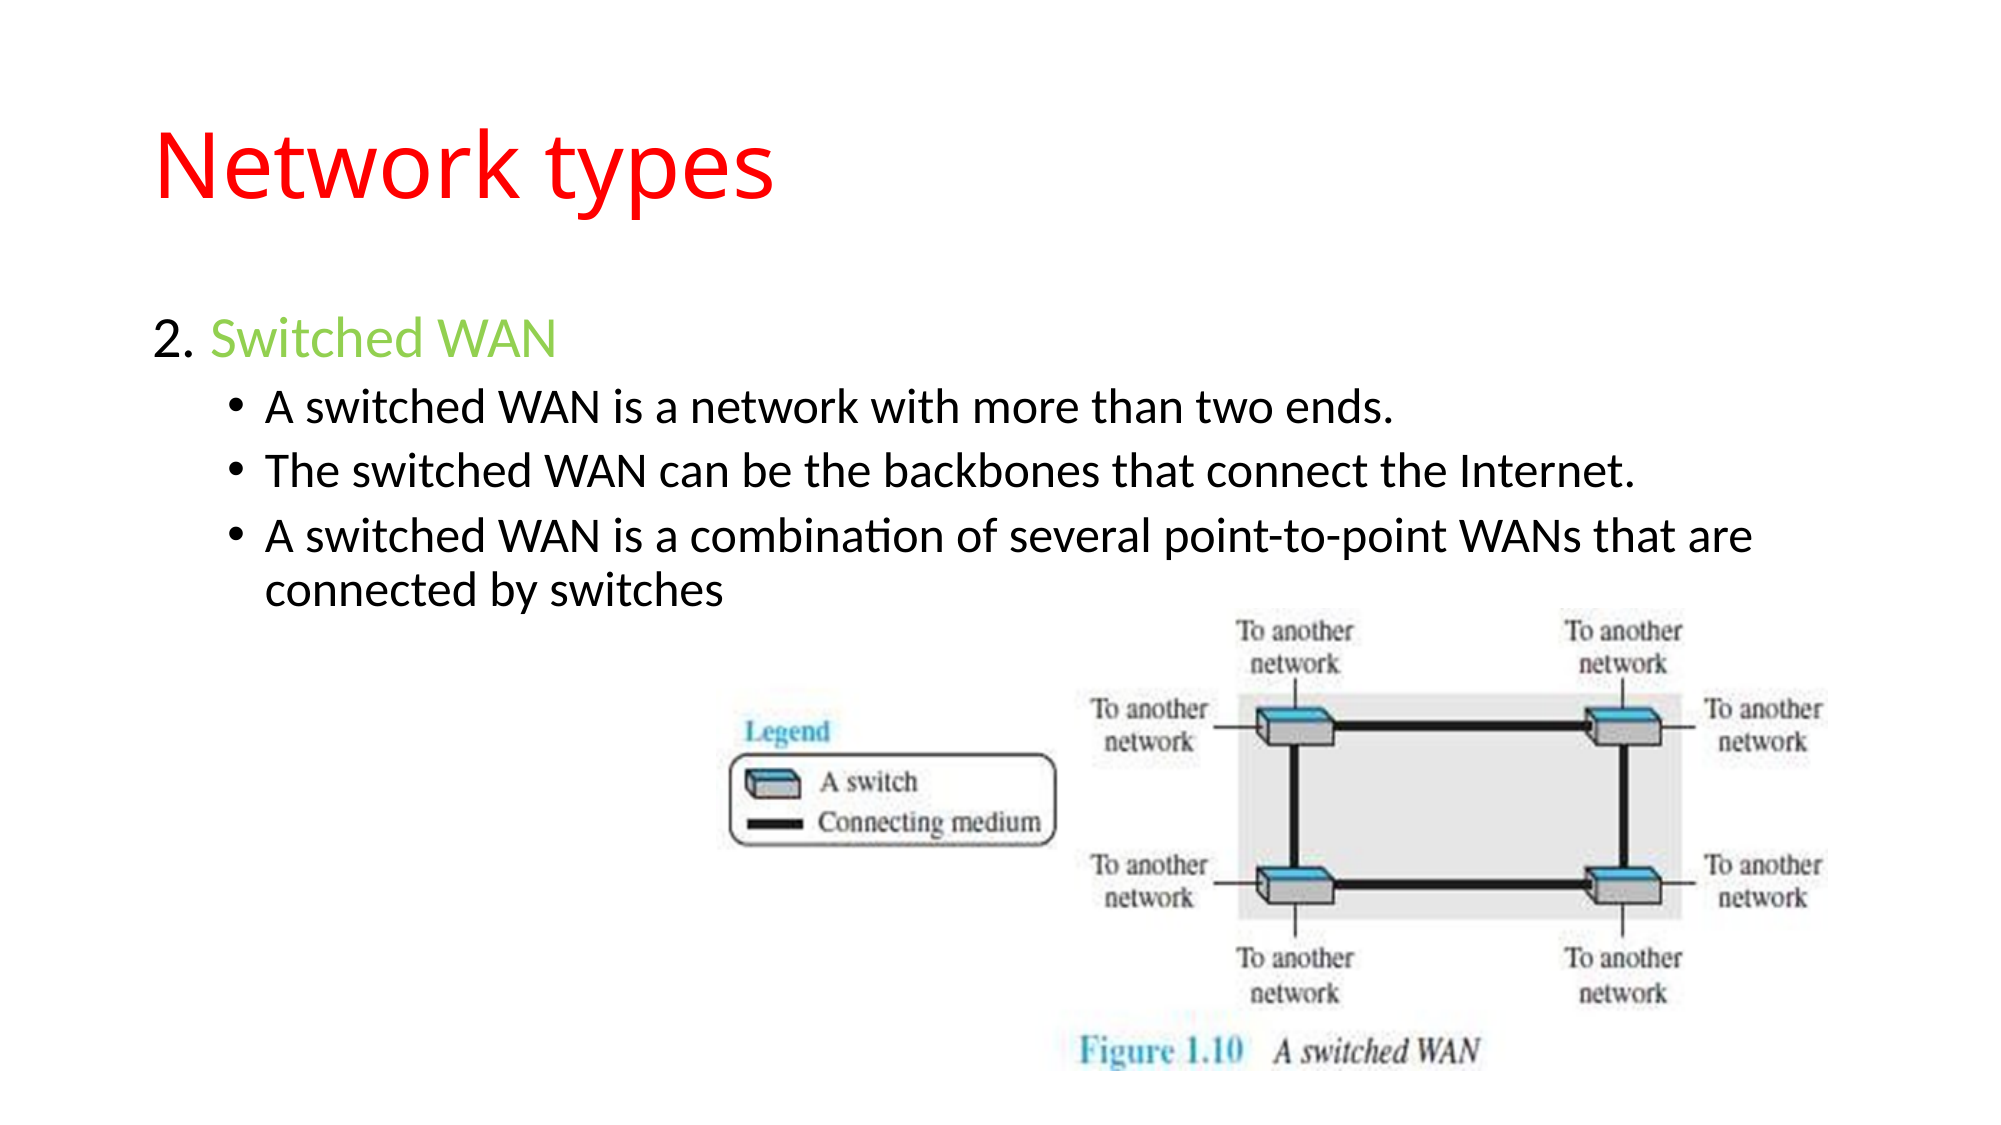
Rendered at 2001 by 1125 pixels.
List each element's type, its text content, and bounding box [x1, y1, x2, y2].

picture [716, 608, 1828, 1071]
title Network types [137, 59, 1863, 278]
list 2. Switched WAN A switched WAN is a network with more than two ends. The switched WAN can be the backbones that connect the Internet. A switched WAN is a combination of several point-to-point WANs that are connected by switches [137, 299, 1863, 1014]
